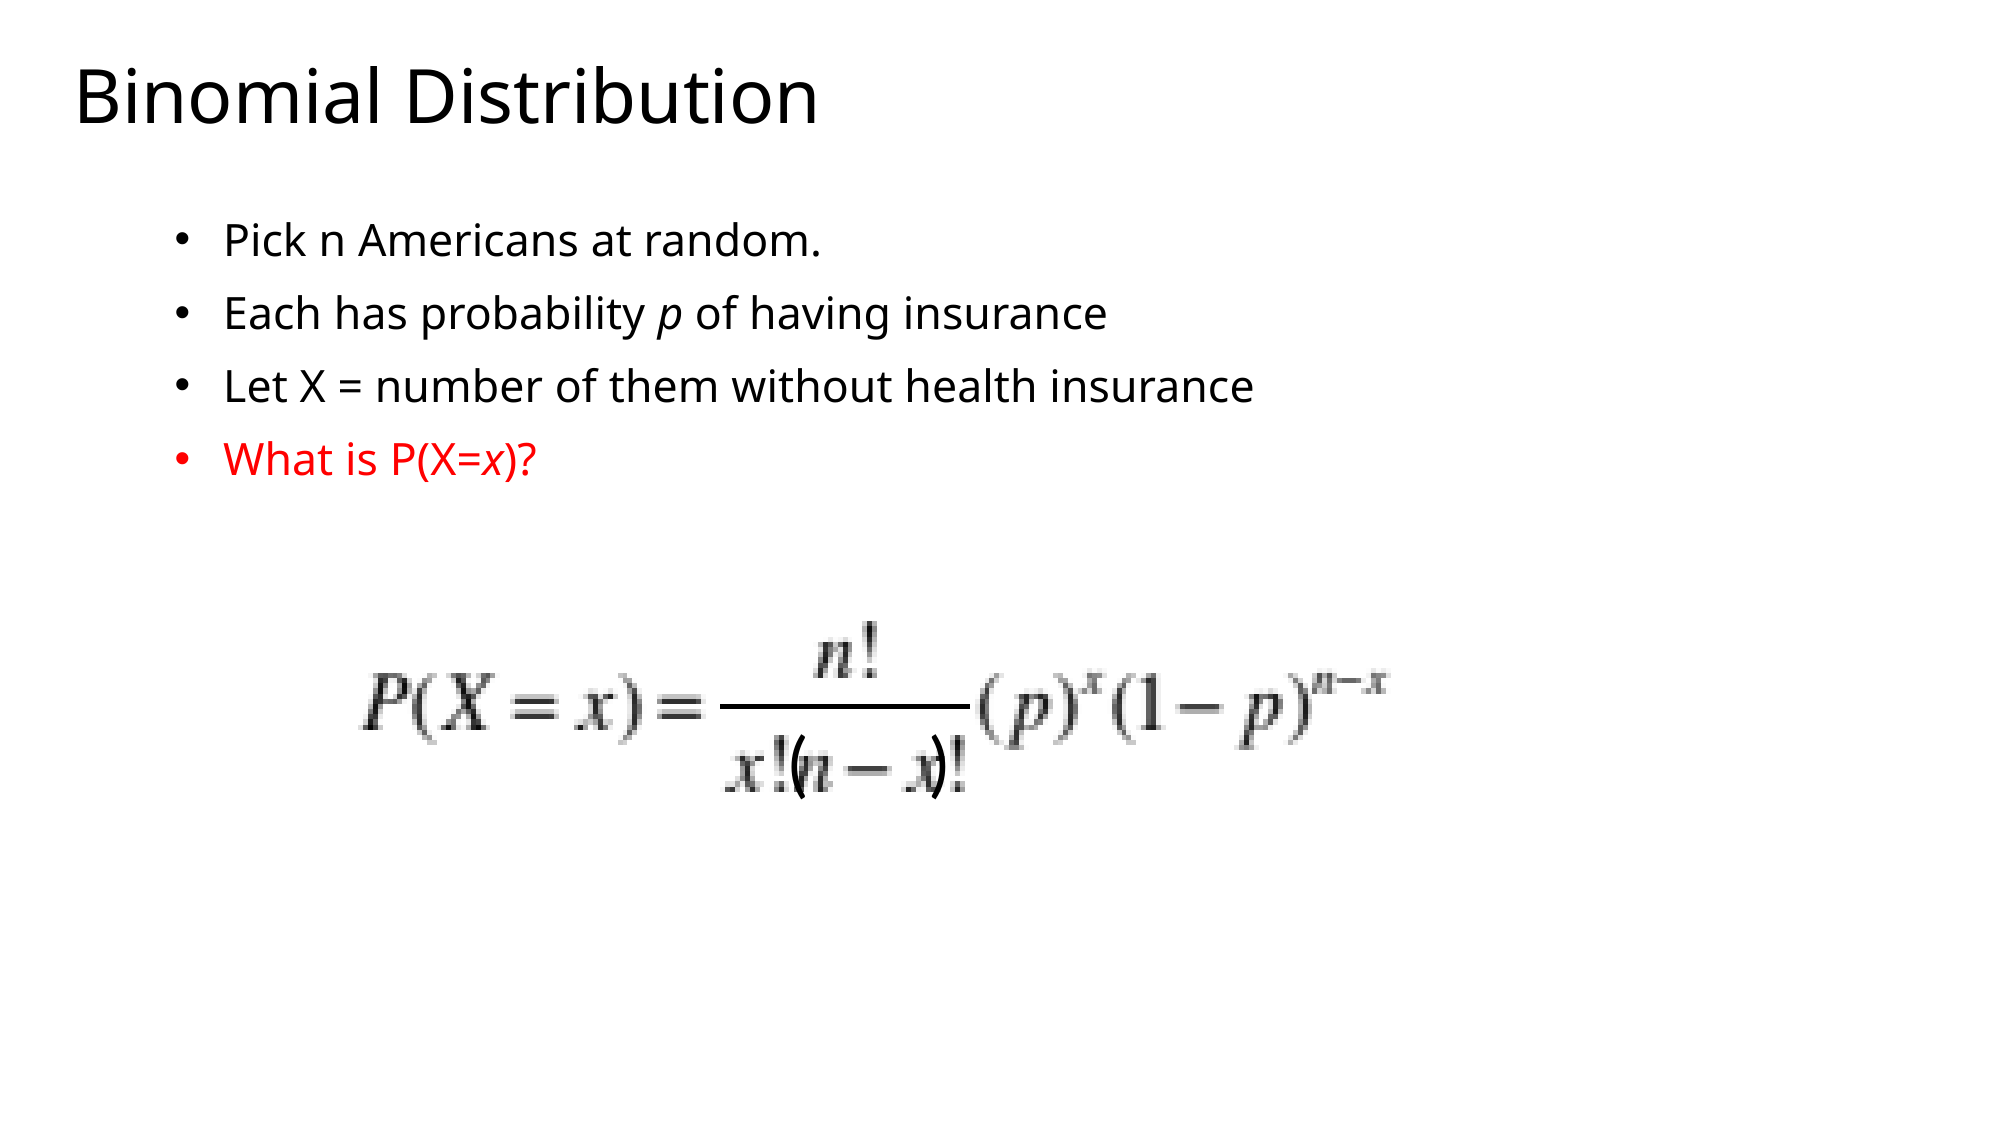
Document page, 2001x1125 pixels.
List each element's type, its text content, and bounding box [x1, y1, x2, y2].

list Pick n Americans at random. Each has probability p of having insurance Let X = number of them without health insurance What is P(X=x)? 1. Of 10 randomly chosen Americans, what is the probability that the first 8 will have heath insurance and the next 2 won’t? 2. What is the probability that the first 3 will have health insurance and the next 7 won’t? [159, 204, 1510, 947]
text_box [349, 601, 1392, 804]
text_box Binomial Distribution [0, 0, 1350, 188]
